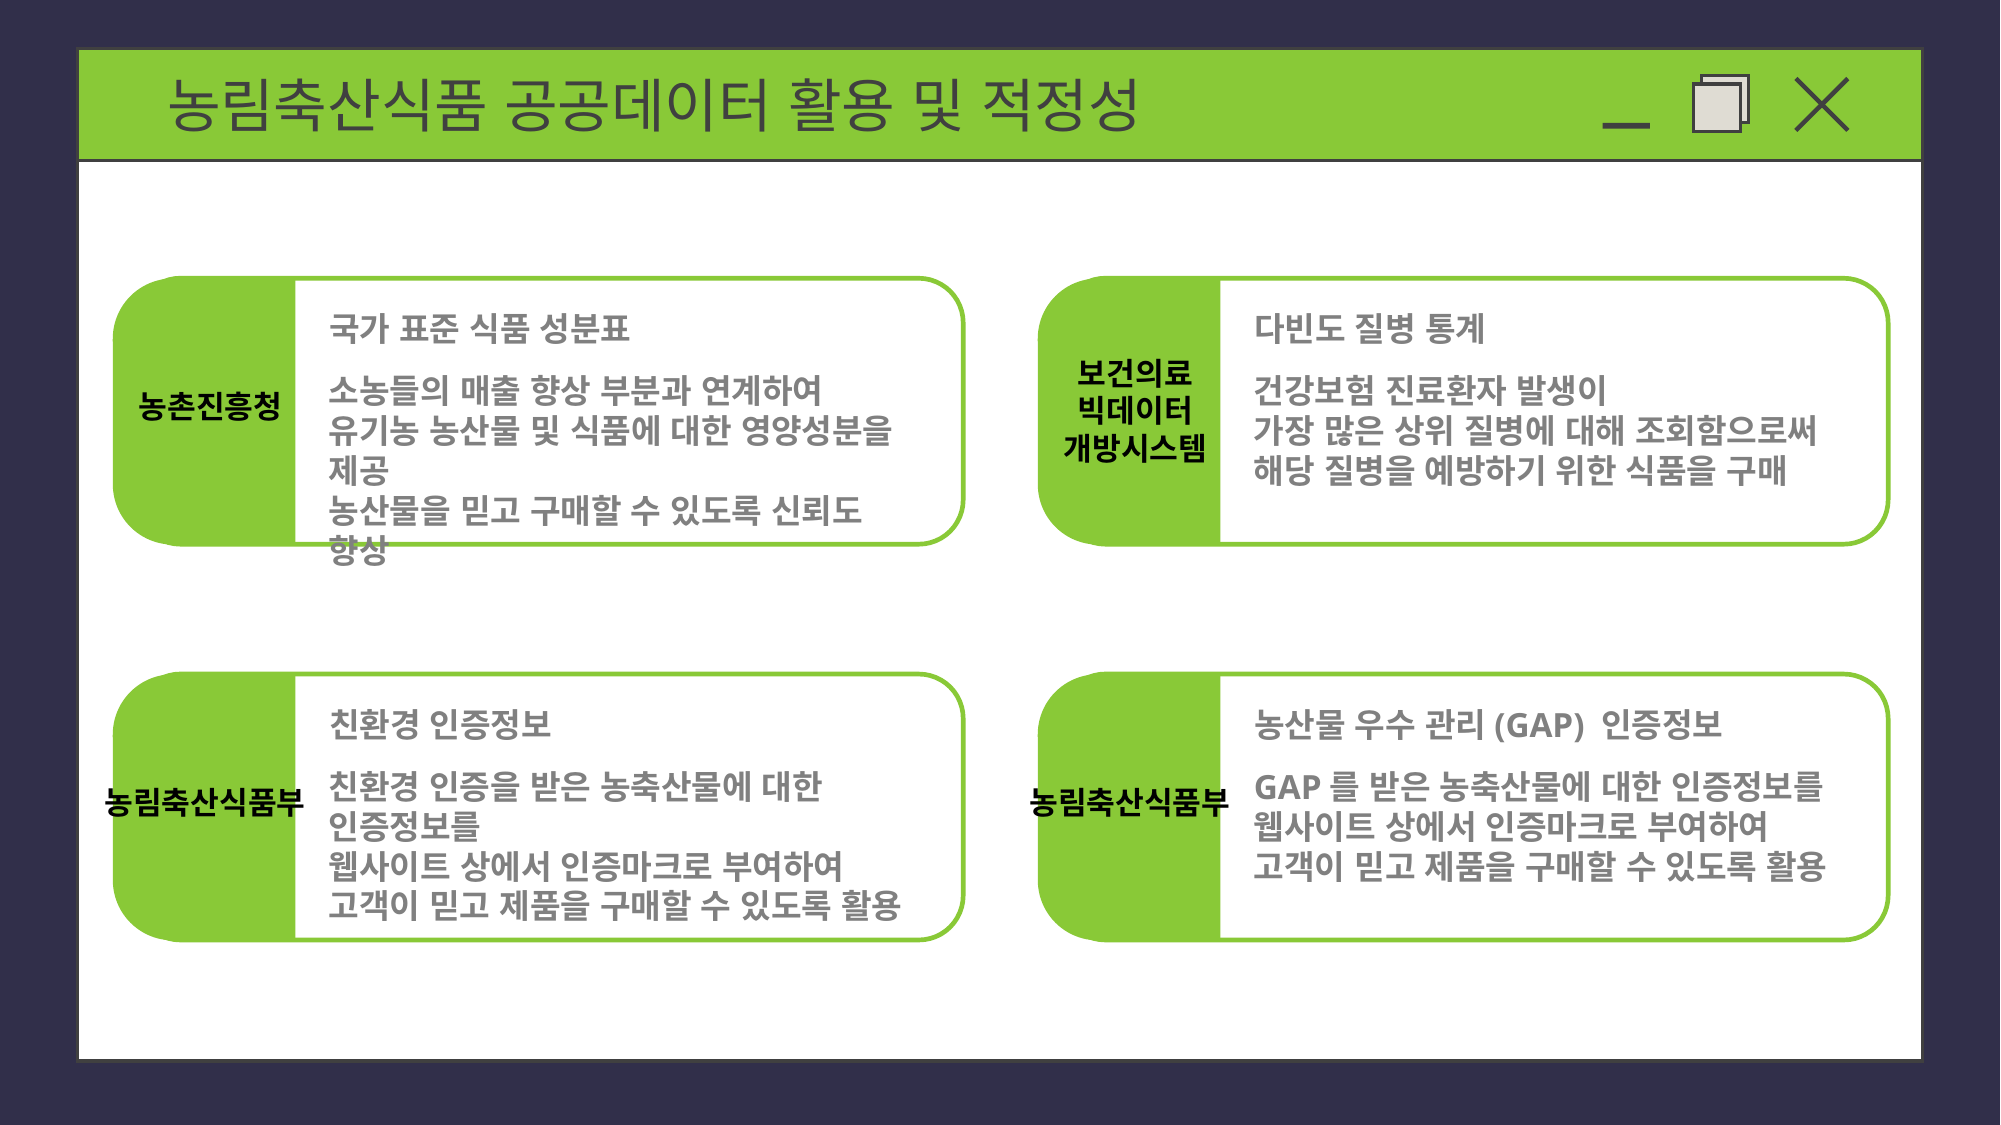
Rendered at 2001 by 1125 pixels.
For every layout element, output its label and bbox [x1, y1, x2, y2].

text_box [113, 278, 964, 545]
text_box [102, 674, 964, 940]
text_box [1038, 278, 1889, 545]
text_box [1027, 674, 1889, 940]
text_box [77, 48, 1923, 1062]
